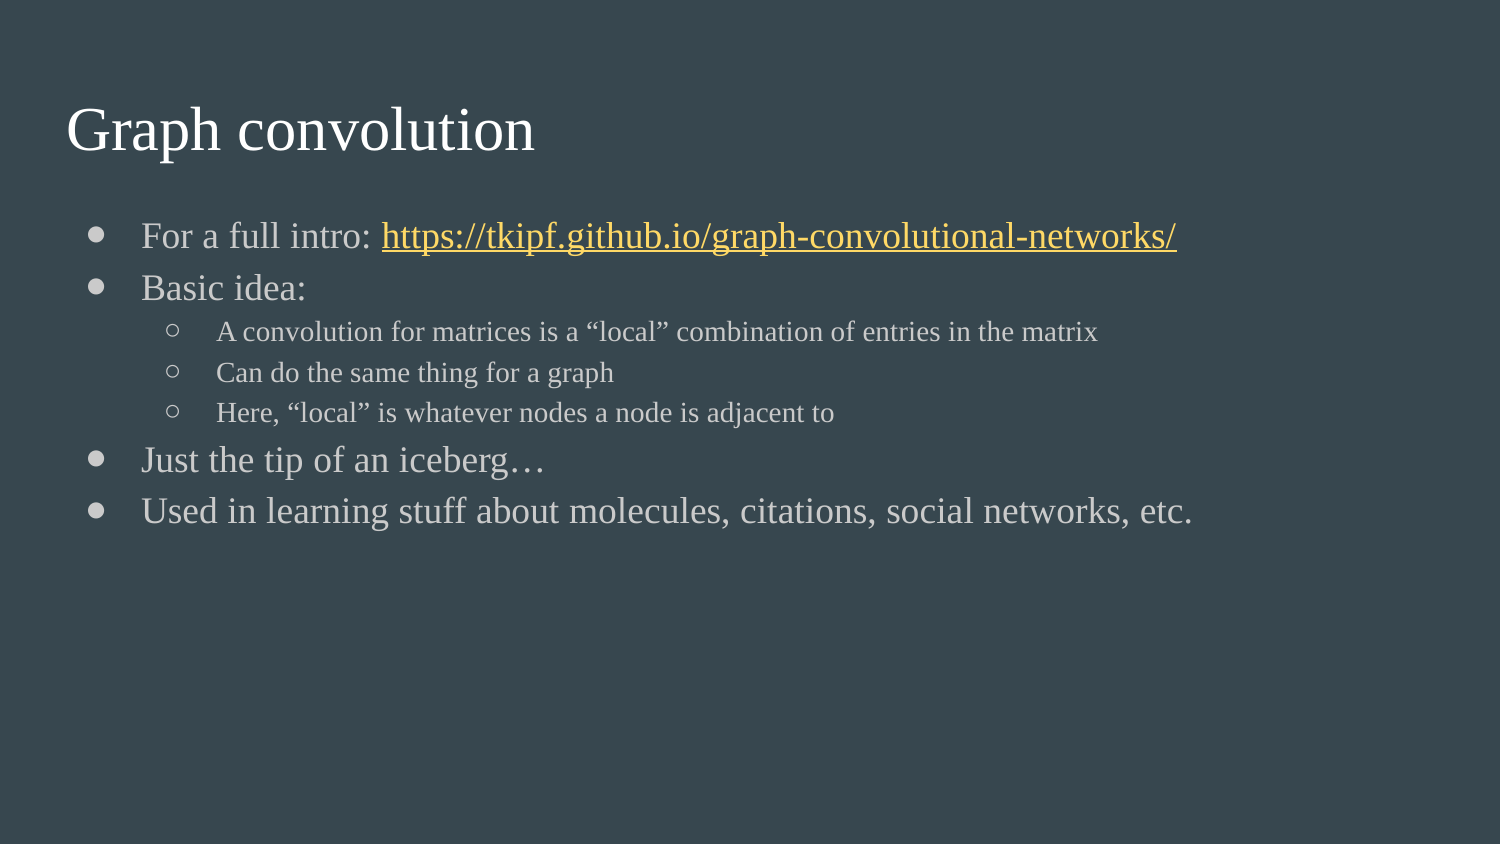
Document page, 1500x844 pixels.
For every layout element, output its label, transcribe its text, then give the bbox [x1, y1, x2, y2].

title Graph convolution [51, 72, 1449, 167]
list For a full intro: https://tkipf.github.io/graph-convolutional-networks/ Basic idea: A convolution for matrices is a “local” combination of entries in the matrix Can do the same thing for a graph Here, “local” is whatever nodes a node is adjacent to Just the tip of an iceberg… Used in learning stuff about molecules, citations, social networks, etc. [51, 189, 1449, 750]
